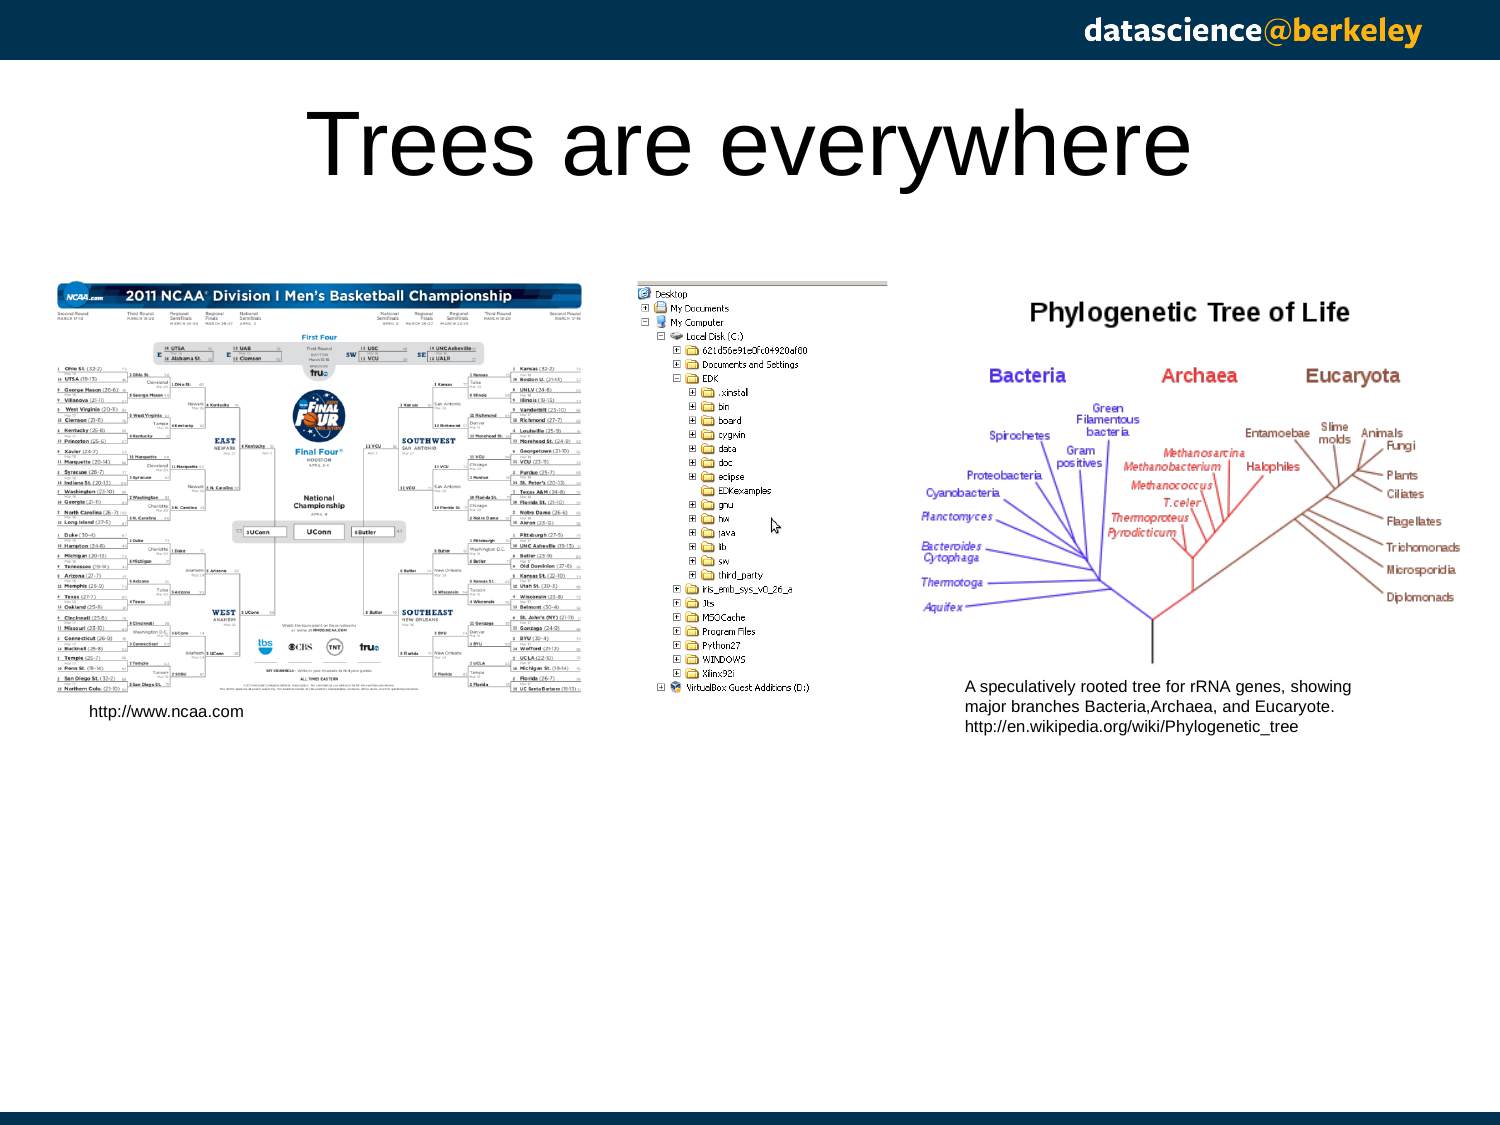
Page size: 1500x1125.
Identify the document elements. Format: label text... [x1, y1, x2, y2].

picture [637, 281, 888, 696]
text_box A speculatively rooted tree for rRNA genes, showing major branches Bacteria,Archaea, and Eucaryote. http://en.wikipedia.org/wiki/Phylogenetic_tree [949, 680, 1400, 744]
picture [1079, 10, 1431, 52]
title Trees are everywhere [75, 45, 1425, 233]
picture [37, 268, 601, 704]
picture [912, 293, 1471, 672]
text_box http://www.ncaa.com [74, 713, 259, 729]
